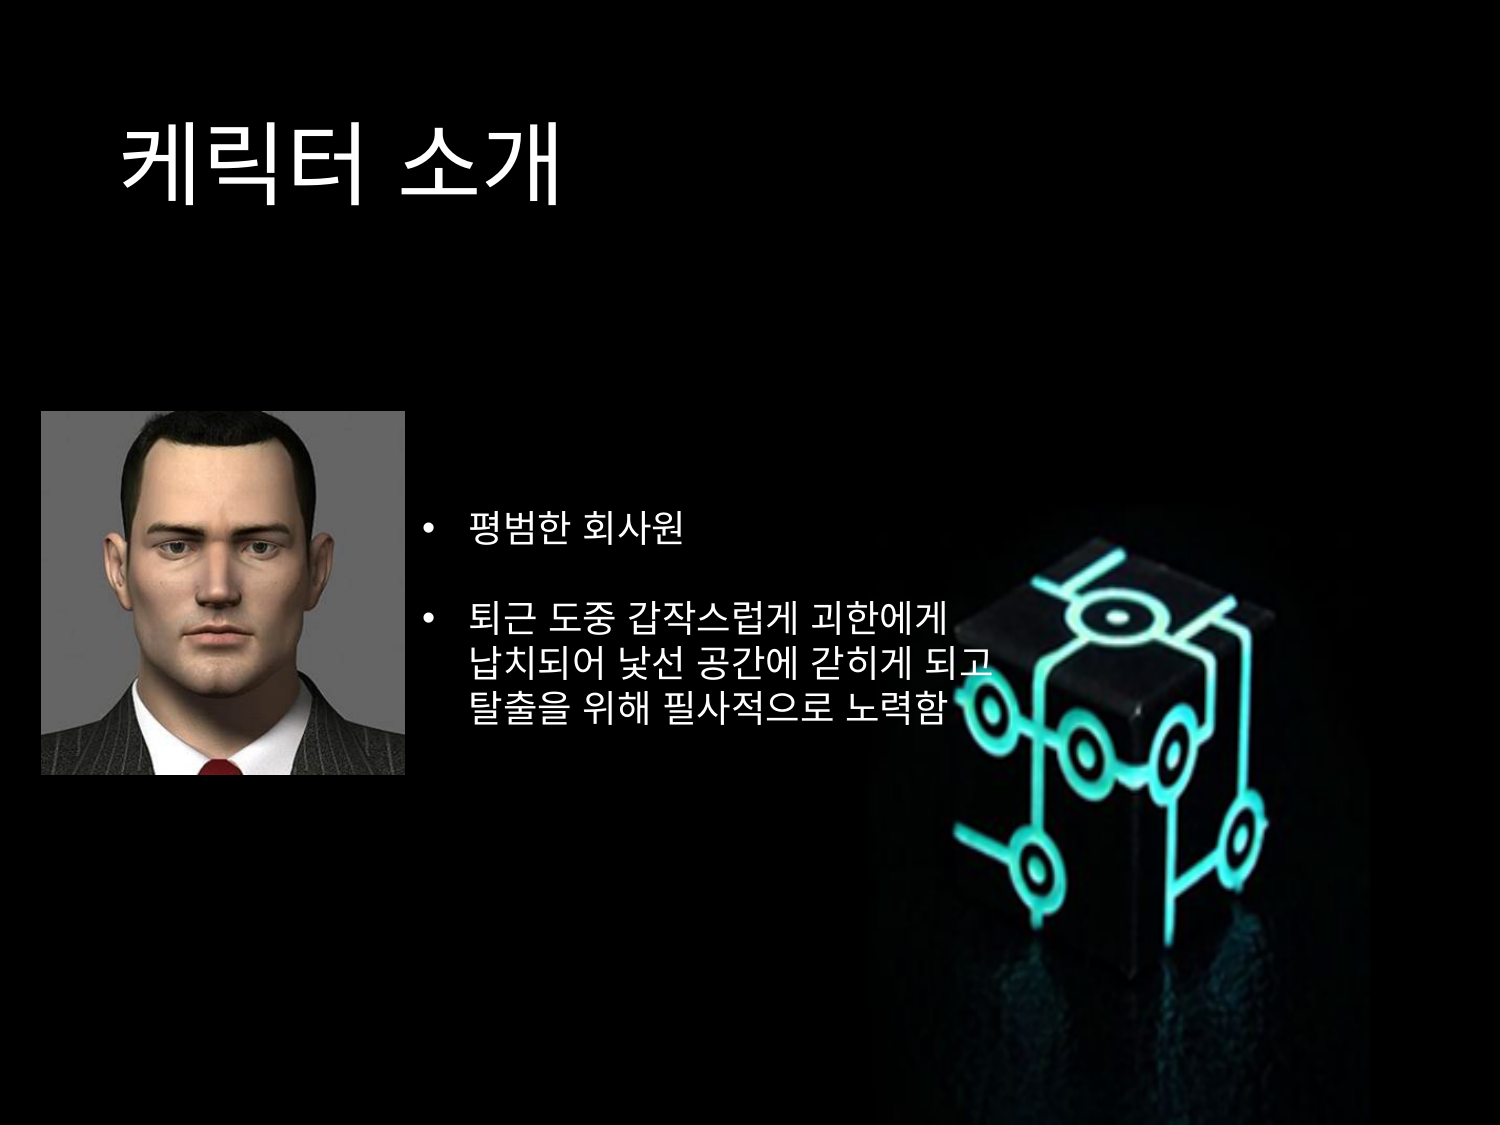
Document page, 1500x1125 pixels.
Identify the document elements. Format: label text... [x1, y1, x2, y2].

text_box 평범한 회사원 퇴근 도중 갑작스럽게 괴한에게 납치되어 낯선 공간에 갇히게 되고 탈출을 위해 필사적으로 노력함 [407, 497, 1482, 738]
picture [0, 0, 1500, 1125]
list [41, 411, 405, 776]
title 케릭터 소개 [103, 59, 1397, 278]
